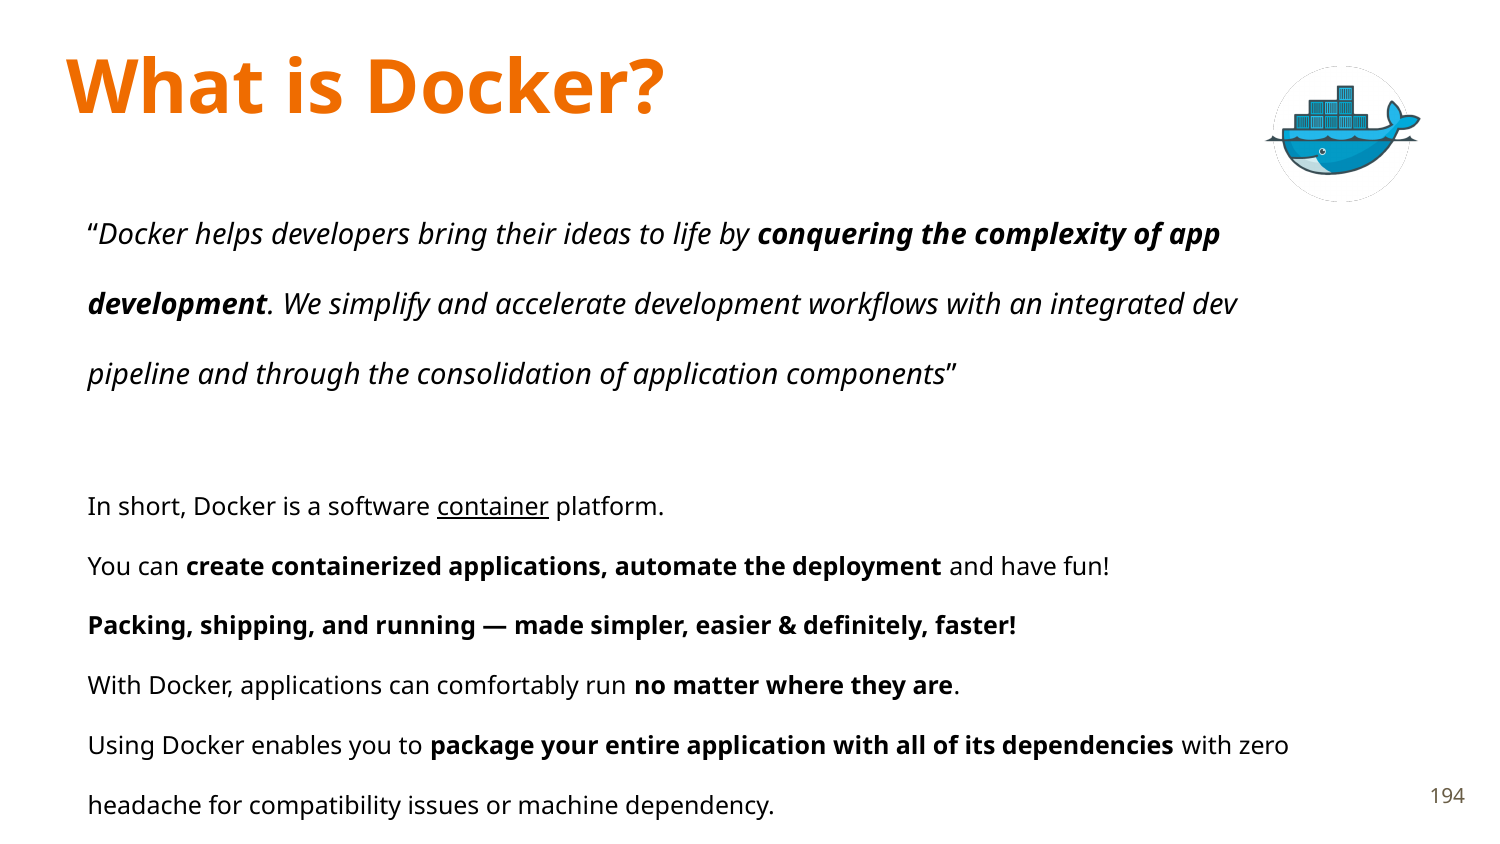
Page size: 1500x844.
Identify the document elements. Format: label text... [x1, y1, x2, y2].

picture [1246, 38, 1437, 229]
title What is Docker? [51, 23, 842, 166]
slide_number 194 [1389, 764, 1480, 830]
text_box “Docker helps developers bring their ideas to life by conquering the complexity of app development. We simplify and accelerate development workflows with an integrated dev pipeline and through the consolidation of application components” In short, Docker is a software container platform. You can create containerized applications, automate the deployment and have fun! Packing, shipping, and running — made simpler, easier & definitely, faster! With Docker, applications can comfortably run no matter where they are. Using Docker enables you to package your entire application with all of its dependencies with zero headache for compatibility issues or machine dependency. [72, 165, 1362, 835]
